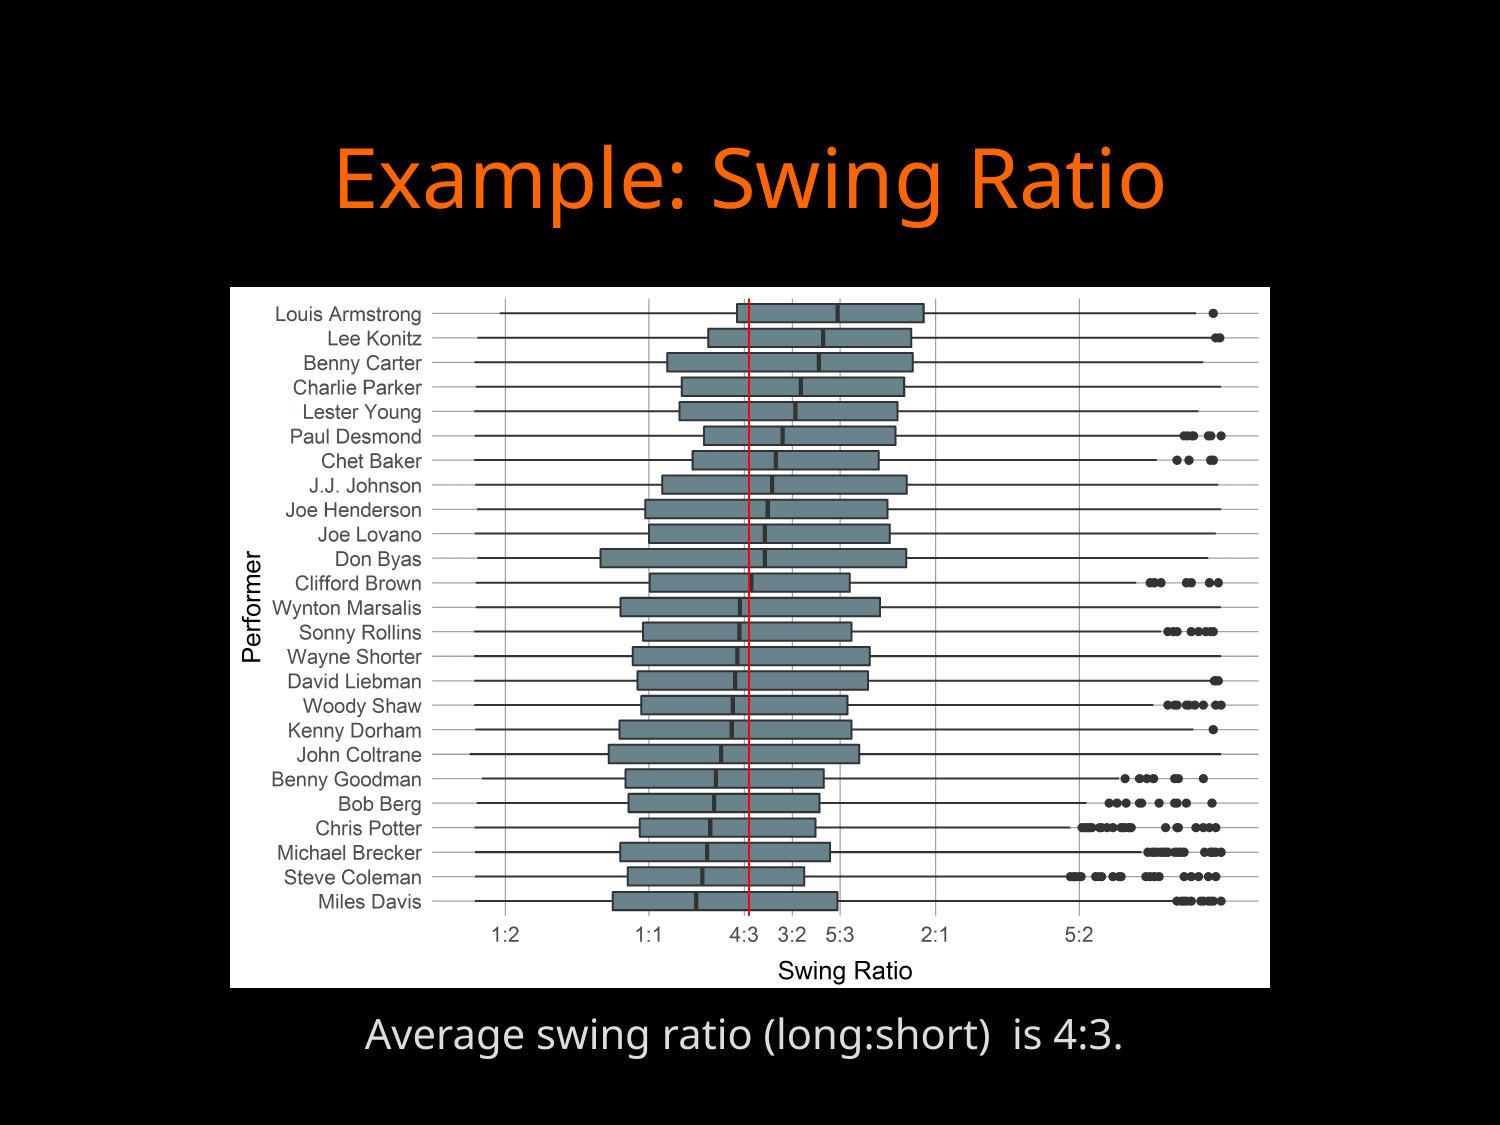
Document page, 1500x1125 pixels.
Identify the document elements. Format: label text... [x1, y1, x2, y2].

title Example: Swing Ratio [112, 87, 1388, 263]
list Average swing ratio (long:short) is 4:3. [112, 299, 1388, 1001]
picture [230, 287, 1270, 988]
